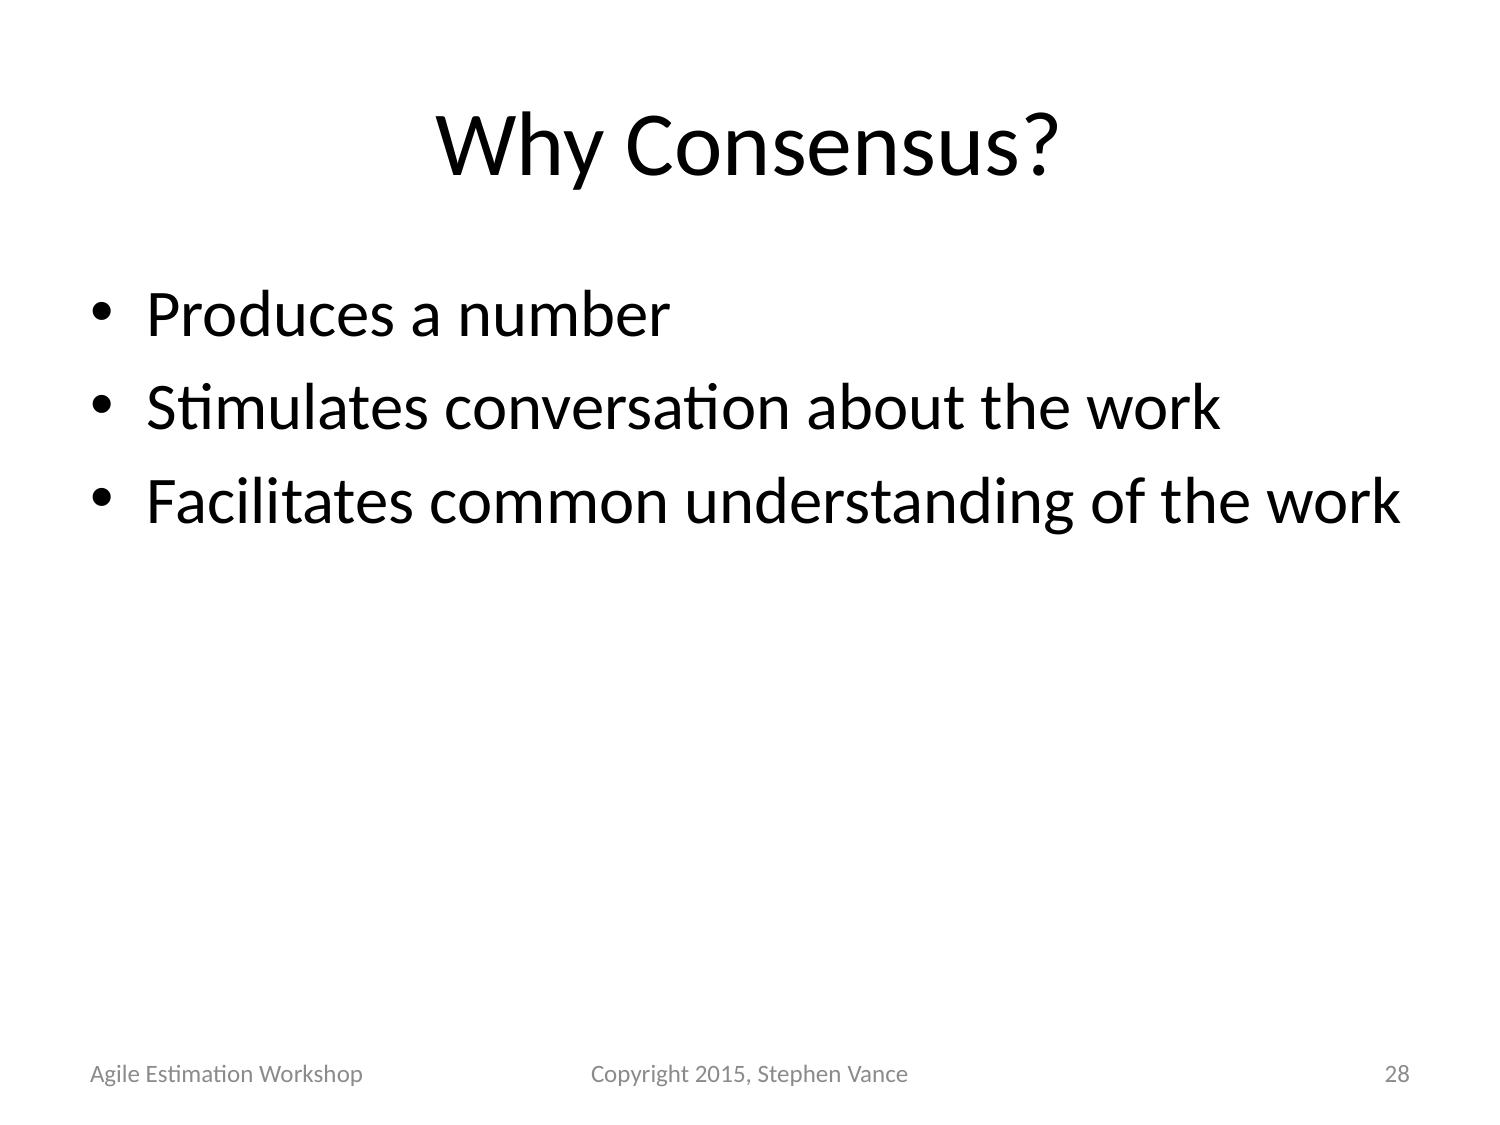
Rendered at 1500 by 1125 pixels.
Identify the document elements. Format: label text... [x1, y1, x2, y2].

footer Copyright 2015, Stephen Vance [512, 1042, 988, 1103]
title Why Consensus? [75, 45, 1425, 233]
slide_number Agile Estimation Workshop [75, 1042, 425, 1103]
slide_number 28 [1074, 1042, 1425, 1103]
list Produces a number Stimulates conversation about the work Facilitates common understanding of the work [75, 262, 1425, 1005]
